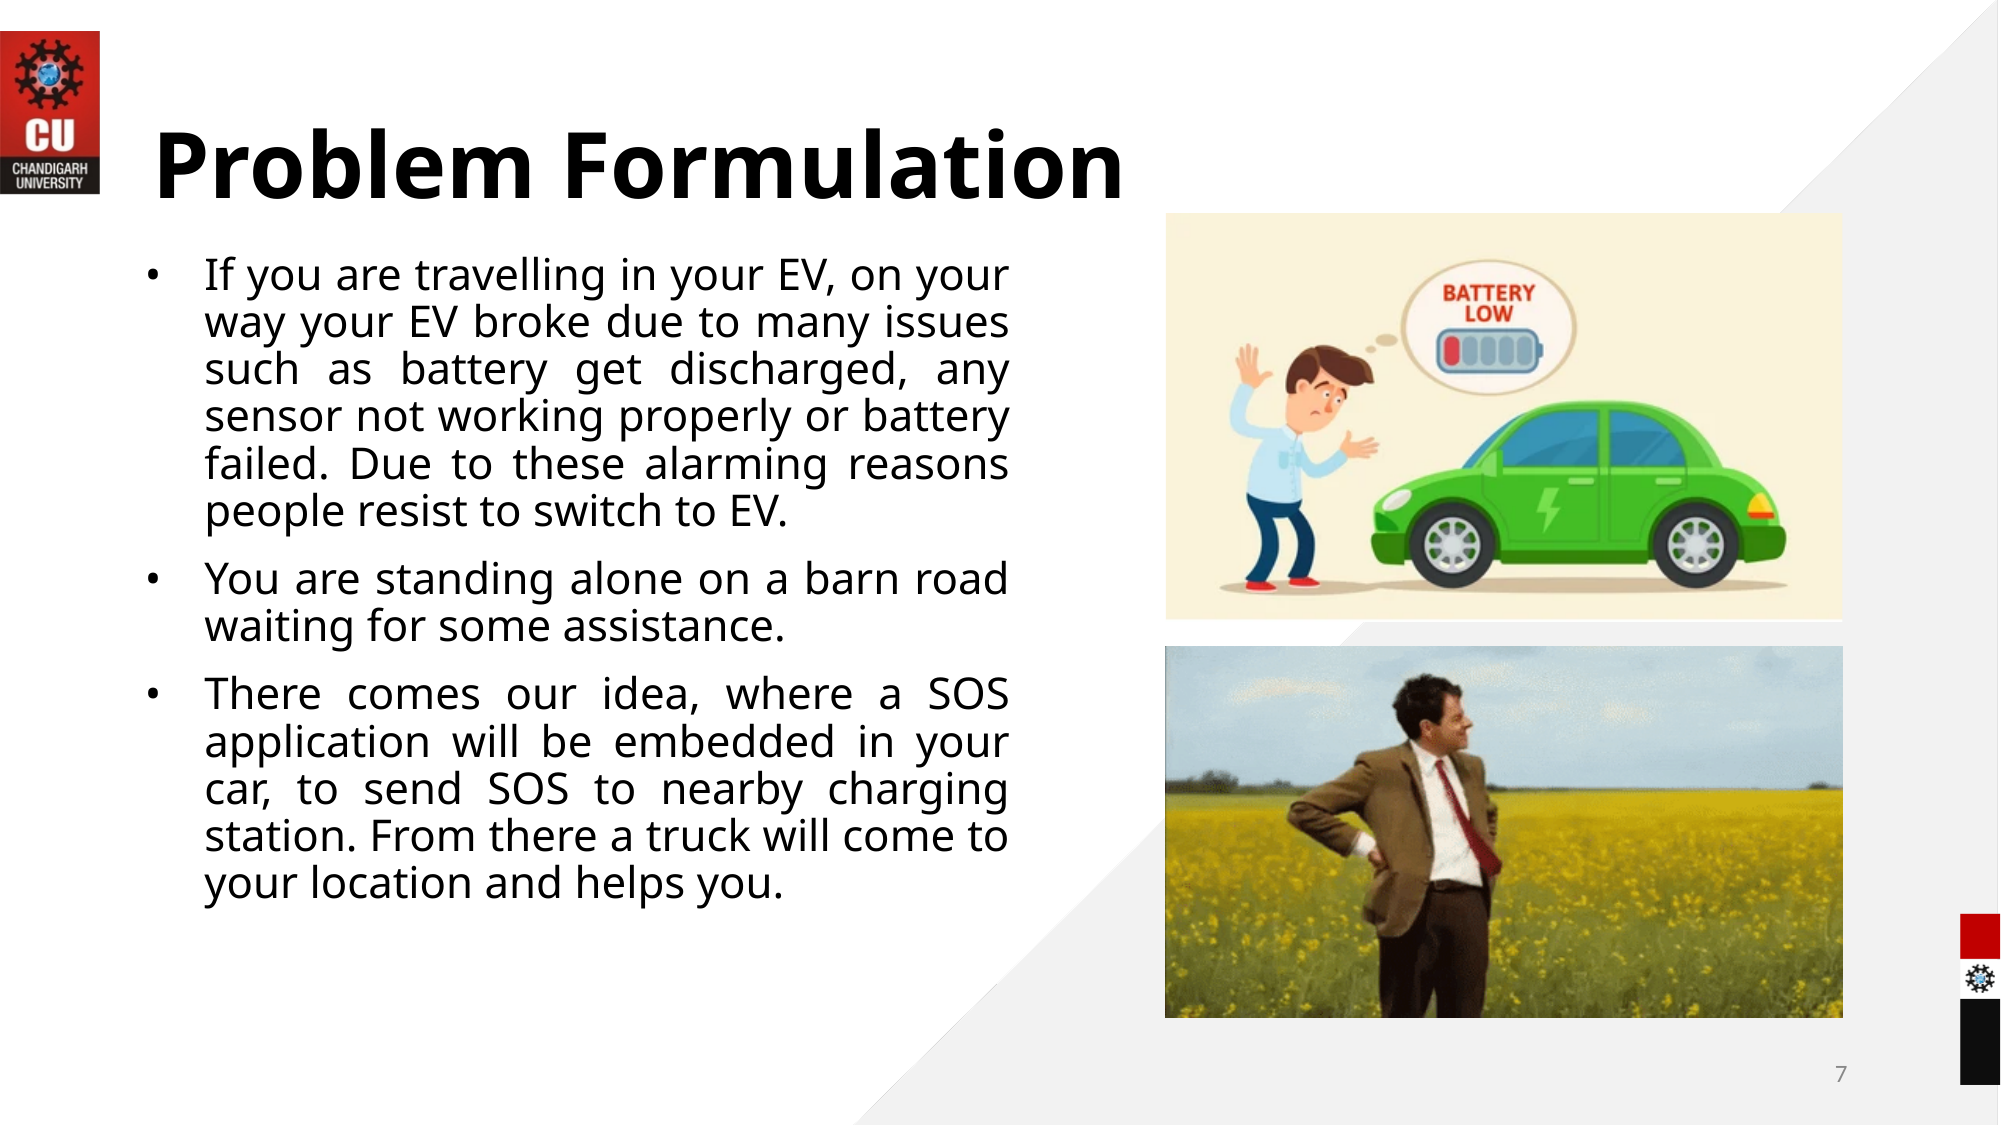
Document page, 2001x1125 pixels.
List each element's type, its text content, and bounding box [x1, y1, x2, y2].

list If you are travelling in your EV, on your way your EV broke due to many issues such as battery get discharged, any sensor not working properly or battery failed. Due to these alarming reasons people resist to switch to EV. You are standing alone on a barn road waiting for some assistance. There comes our idea, where a SOS application will be embedded in your car, to send SOS to nearby charging station. From there a truck will come to your location and helps you. [114, 244, 1026, 1011]
title Problem Formulation [137, 59, 1863, 278]
slide_number 7 [1412, 1042, 1863, 1103]
picture [0, 0, 2001, 1125]
